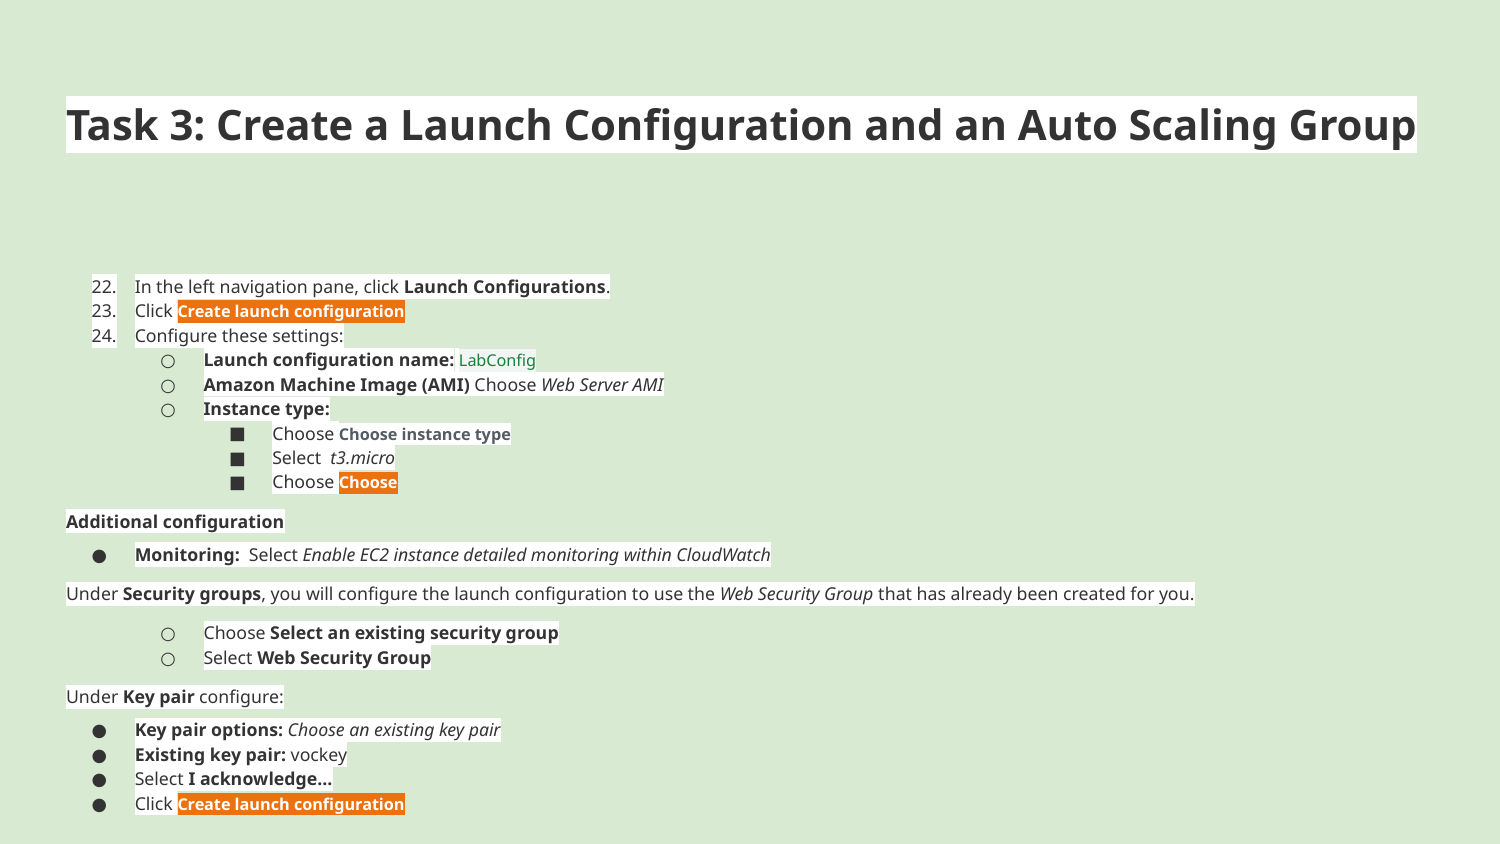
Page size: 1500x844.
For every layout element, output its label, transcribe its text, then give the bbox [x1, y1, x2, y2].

list In the left navigation pane, click Launch Configurations. Click Create launch configuration Configure these settings: Launch configuration name: LabConfig Amazon Machine Image (AMI) Choose Web Server AMI Instance type: Choose Choose instance type Select t3.micro Choose Choose Additional configuration Monitoring: Select Enable EC2 instance detailed monitoring within CloudWatch Under Security groups, you will configure the launch configuration to use the Web Security Group that has already been created for you. Choose Select an existing security group Select Web Security Group Under Key pair configure: Key pair options: Choose an existing key pair Existing key pair: vockey Select I acknowledge... Click Create launch configuration [51, 257, 1449, 834]
title Task 3: Create a Launch Configuration and an Auto Scaling Group [51, 72, 1449, 167]
